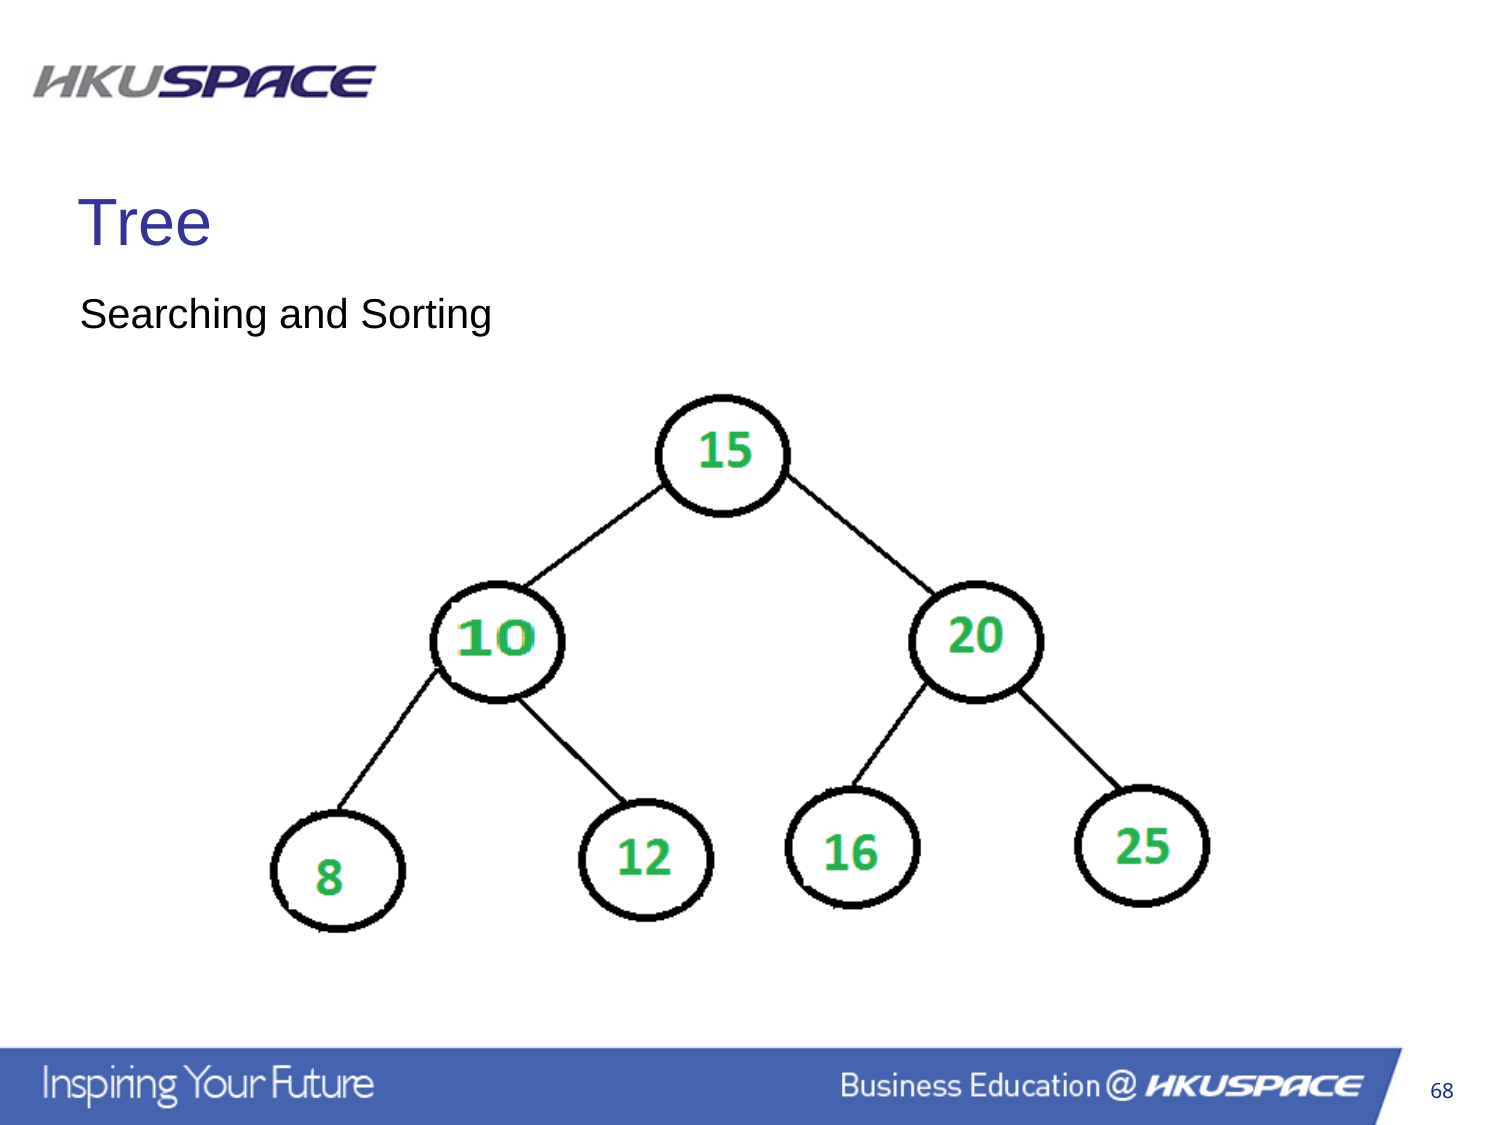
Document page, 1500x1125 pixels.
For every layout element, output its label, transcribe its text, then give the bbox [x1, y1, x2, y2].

title Tree [62, 101, 1388, 266]
slide_number 68 [1415, 1070, 1499, 1125]
text_box Searching and Sorting [64, 278, 1436, 1012]
picture [0, 0, 1500, 1125]
